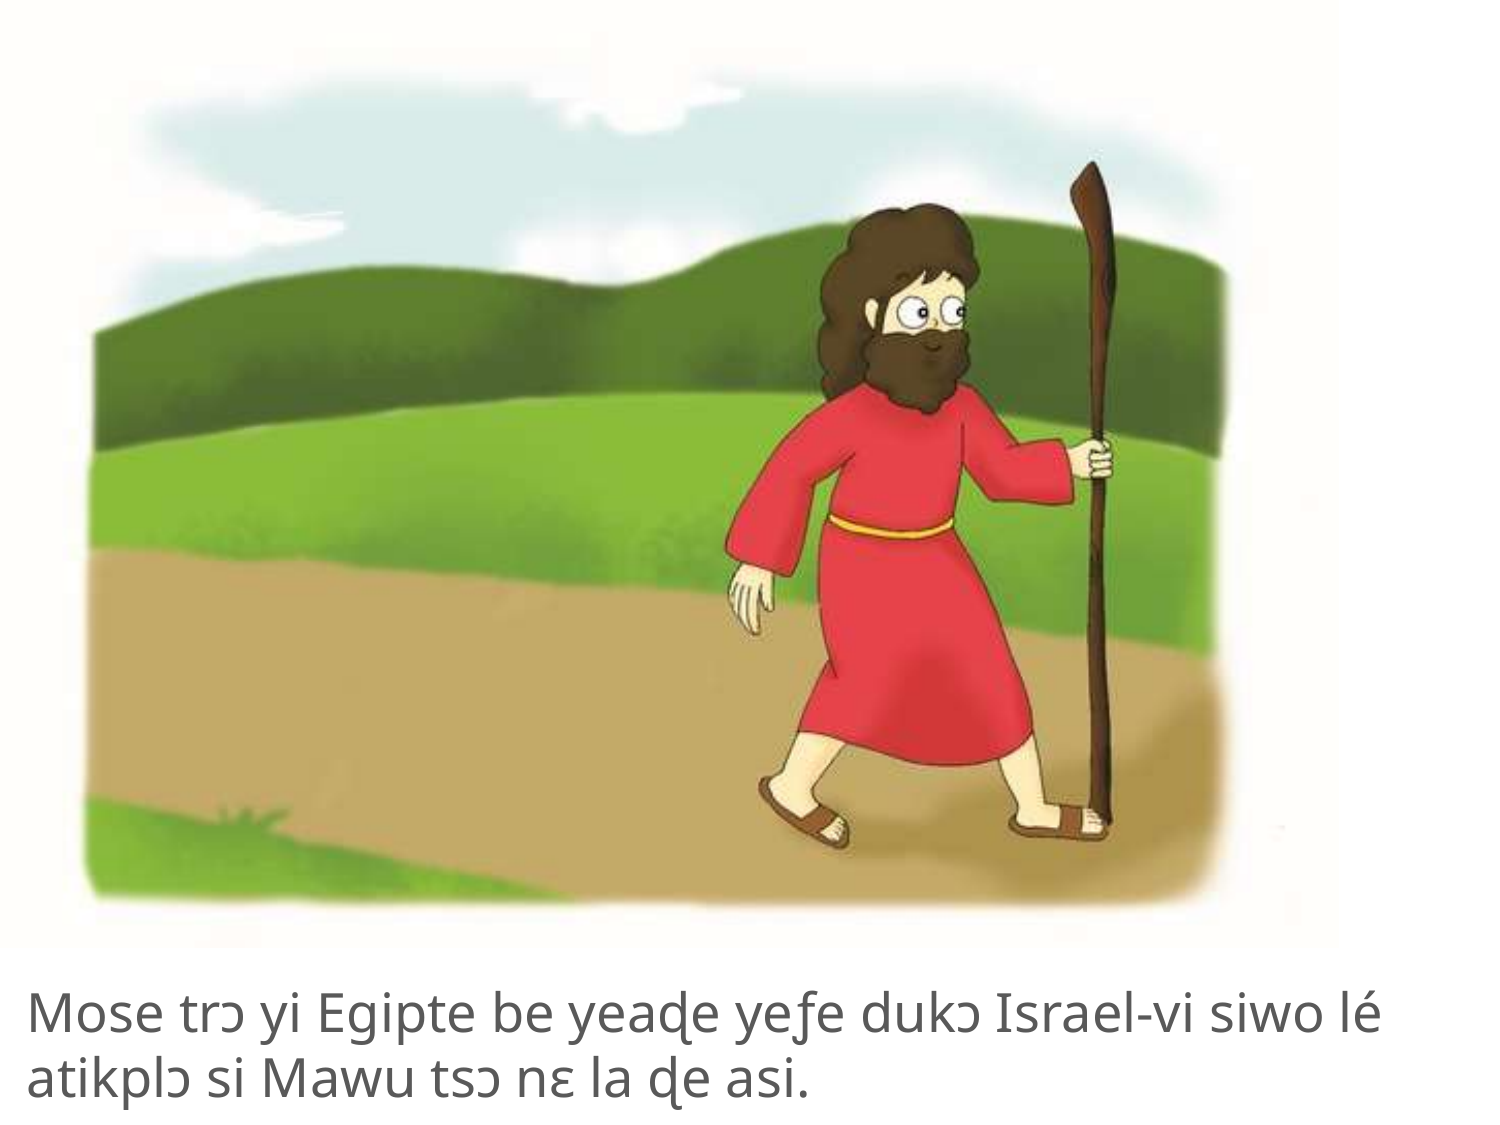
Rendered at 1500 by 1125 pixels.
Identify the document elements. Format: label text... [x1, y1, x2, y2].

text_box Mose trɔ yi Egipte be yeaɖe yeƒe dukɔ Israel-vi siwo lé atikplɔ si Mawu tsɔ nɛ la ɖe asi. [11, 971, 1498, 1116]
picture [0, 0, 1339, 948]
